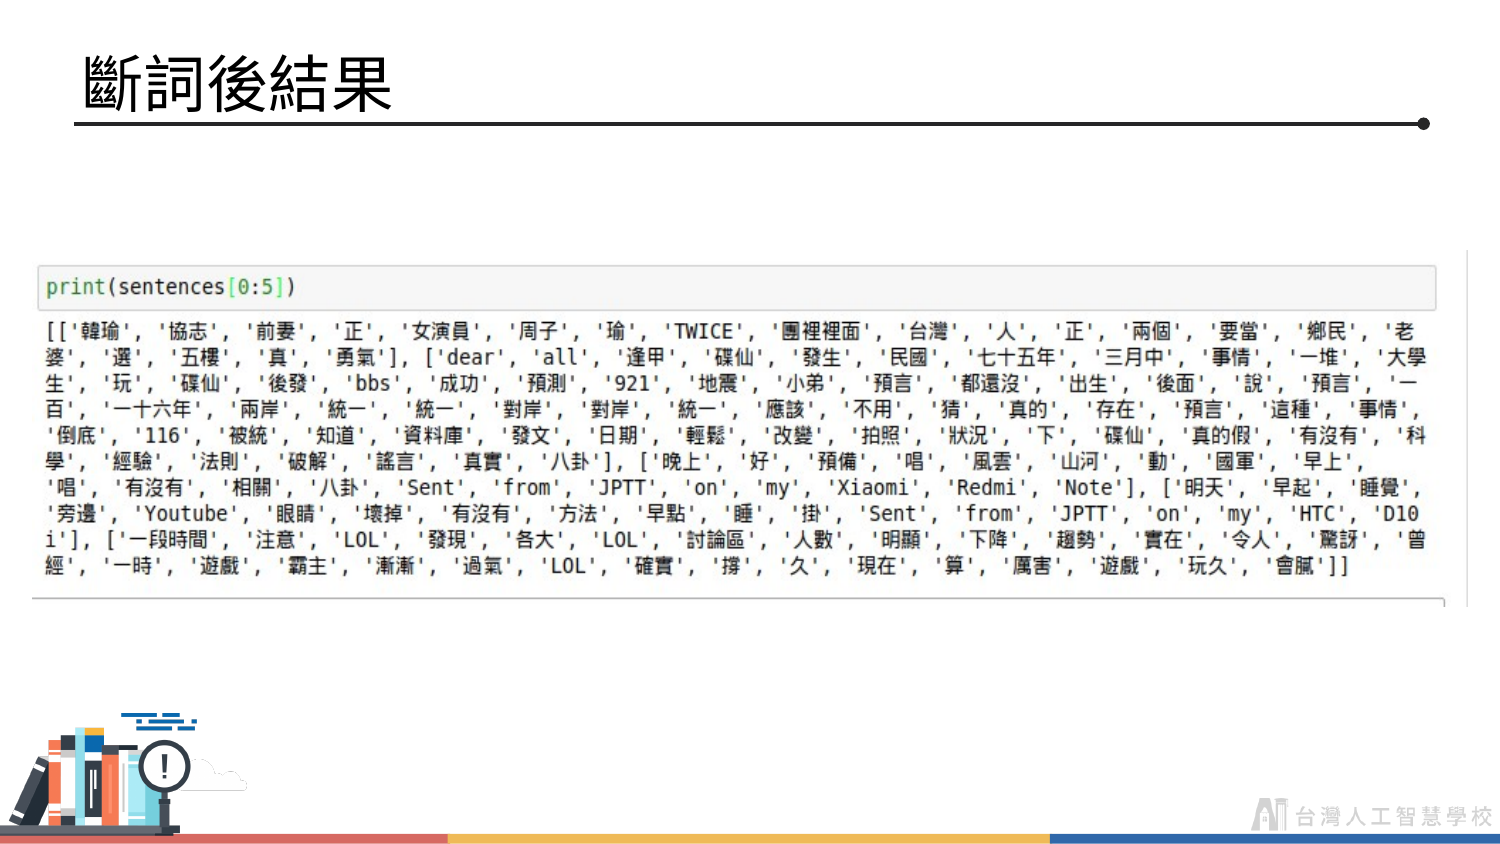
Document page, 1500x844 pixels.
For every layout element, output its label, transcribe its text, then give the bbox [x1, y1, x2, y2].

picture [0, 713, 247, 836]
title 斷詞後結果 [77, 35, 1038, 129]
picture [31, 250, 1469, 607]
